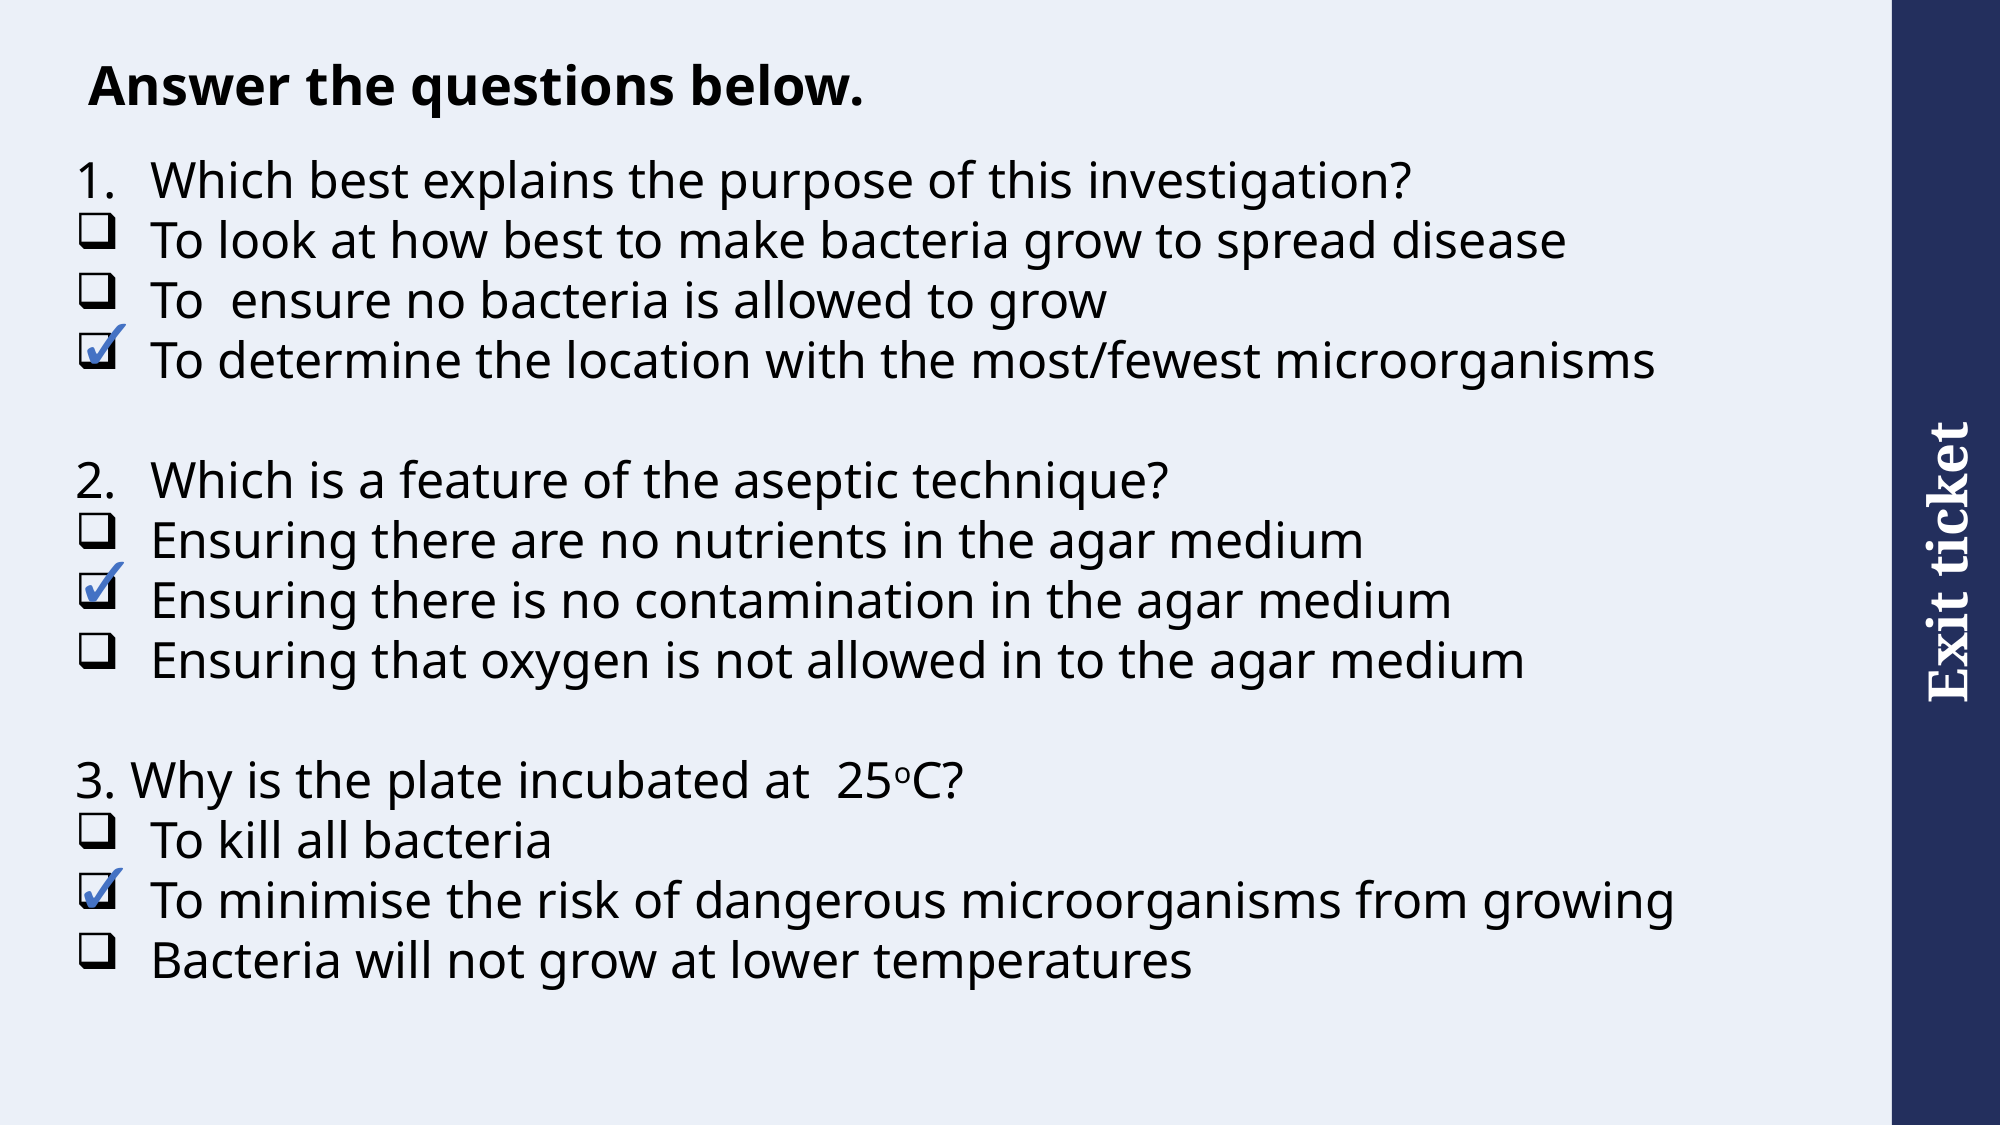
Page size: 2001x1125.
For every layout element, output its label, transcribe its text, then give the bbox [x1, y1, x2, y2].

text_box ✓ [61, 289, 130, 394]
text_box Which best explains the purpose of this investigation? To look at how best to make bacteria grow to spread disease To ensure no bacteria is allowed to grow To determine the location with the most/fewest microorganisms 2. Which is a feature of the aseptic technique? Ensuring there are no nutrients in the agar medium Ensuring there is no contamination in the agar medium Ensuring that oxygen is not allowed in to the agar medium 3. Why is the plate incubated at 25oC? To kill all bacteria To minimise the risk of dangerous microorganisms from growing Bacteria will not grow at lower temperatures [75, 148, 1775, 1059]
text_box ✓ [58, 833, 127, 938]
title Answer the questions below. [88, 0, 1831, 118]
text_box ✓ [59, 527, 128, 633]
